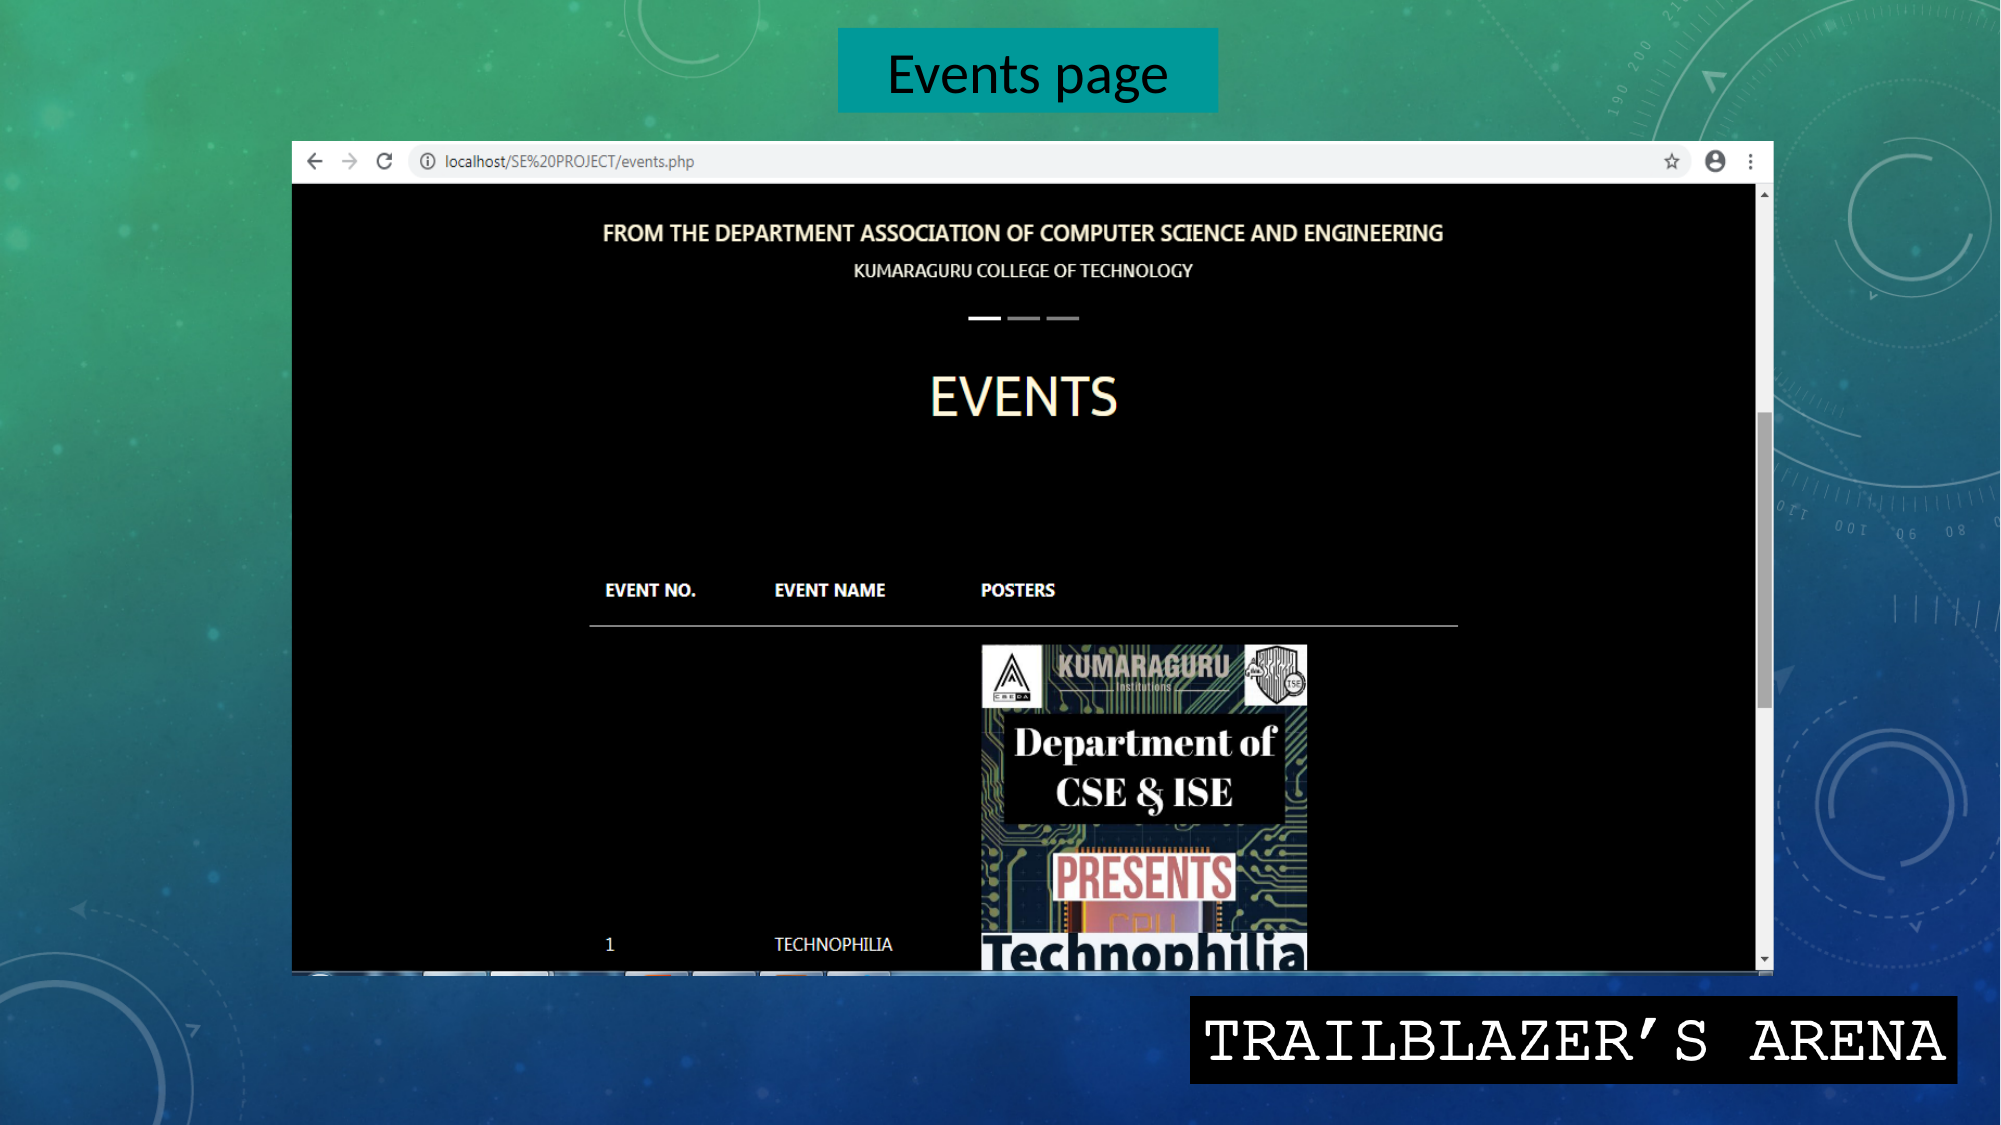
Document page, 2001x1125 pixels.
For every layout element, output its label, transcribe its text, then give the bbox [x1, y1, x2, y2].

picture [0, 0, 2001, 1125]
text_box Events page [838, 27, 1219, 113]
